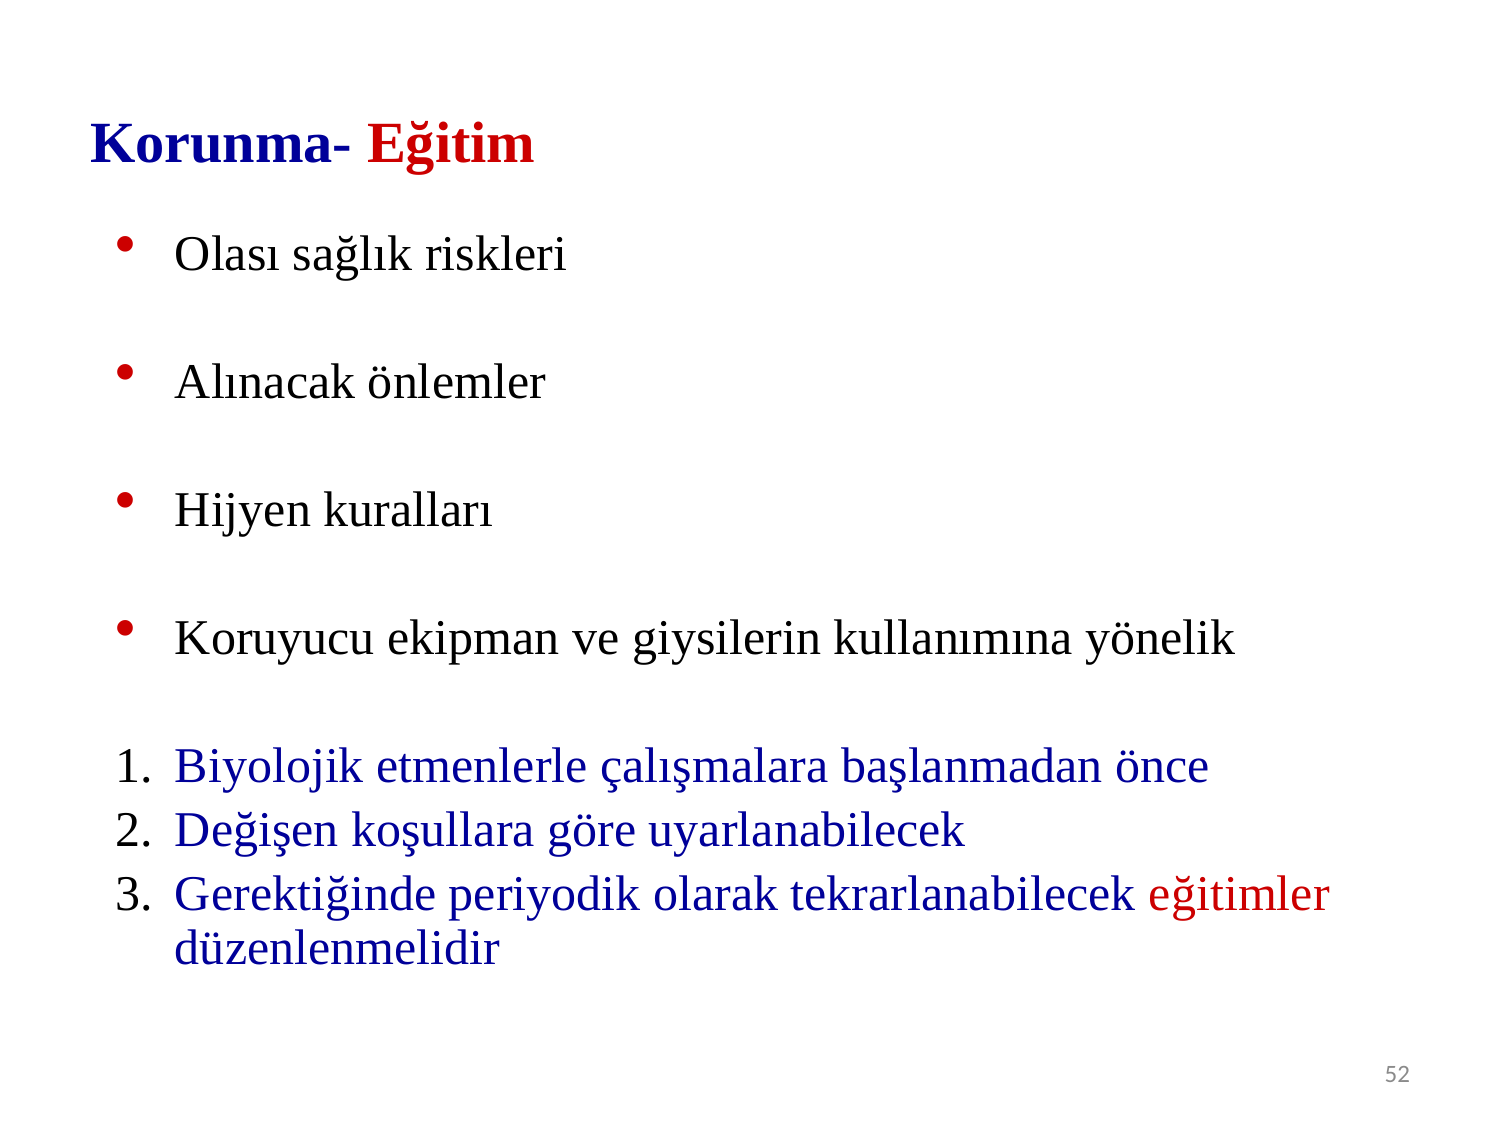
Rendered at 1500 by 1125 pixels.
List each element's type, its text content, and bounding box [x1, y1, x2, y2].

list Olası sağlık riskleri Alınacak önlemler Hijyen kuralları Koruyucu ekipman ve giysilerin kullanımına yönelik Biyolojik etmenlerle çalışmalara başlanmadan önce Değişen koşullara göre uyarlanabilecek Gerektiğinde periyodik olarak tekrarlanabilecek eğitimler düzenlenmelidir [100, 220, 1500, 1053]
title Korunma- Eğitim [75, 45, 1425, 233]
slide_number 52 [1074, 1053, 1425, 1103]
